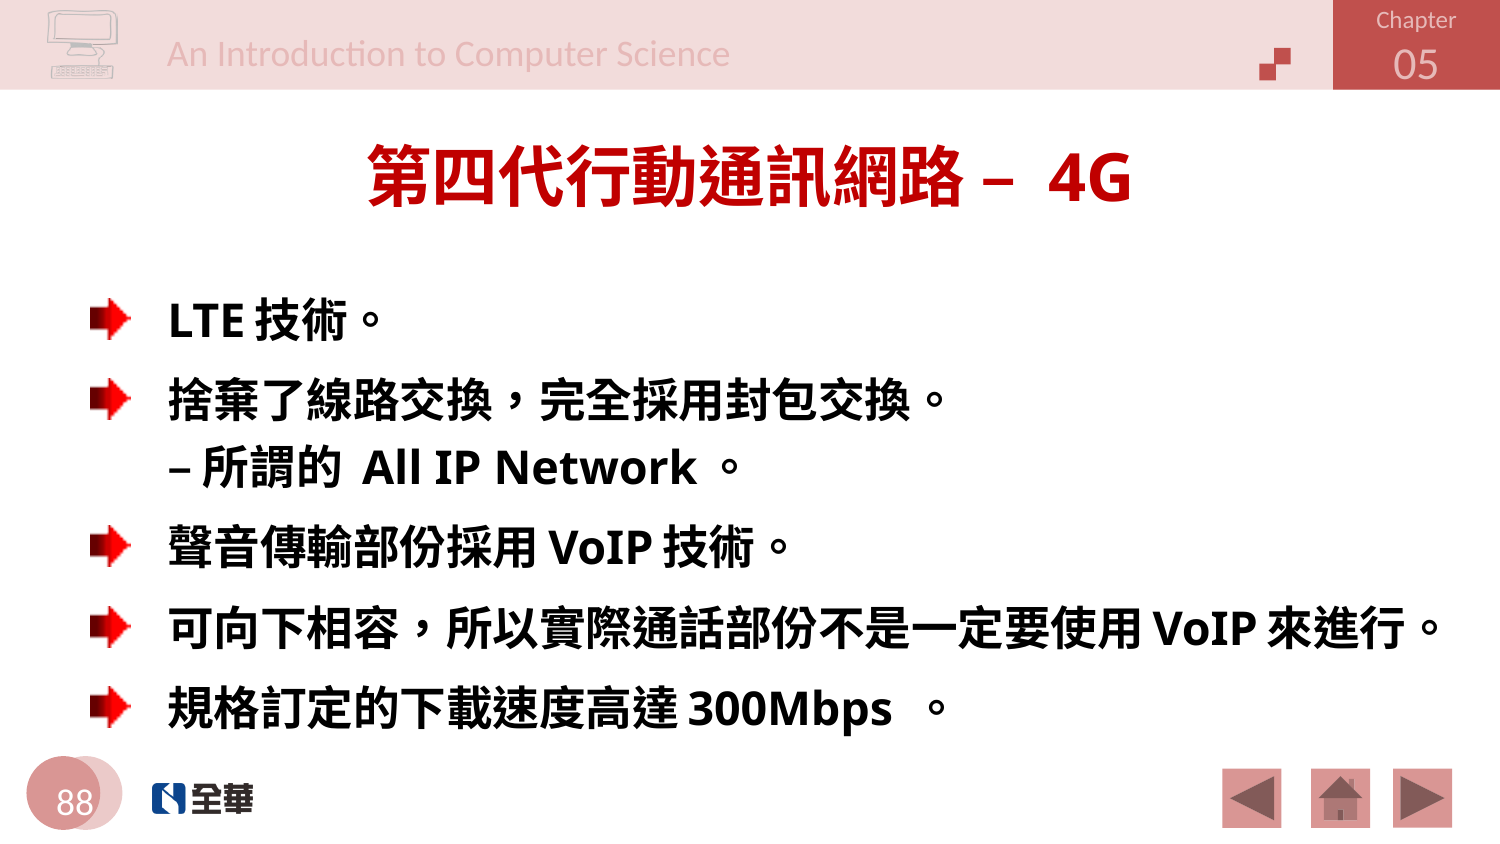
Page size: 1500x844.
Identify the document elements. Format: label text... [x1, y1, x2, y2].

title 第四代行動通訊網路 – 4G [75, 104, 1425, 245]
picture [90, 606, 131, 648]
list LTE技術。 捨棄了線路交換，完全採用封包交換。 – 所謂的 All IP Network。 聲音傳輸部份採用VoIP技術。 可向下相容，所以實際通話部份不是一定要使用VoIP來進行。 規格訂定的下載速度高達300Mbps 。 [75, 272, 1425, 754]
picture [90, 378, 131, 420]
picture [152, 783, 253, 814]
picture [90, 298, 131, 340]
picture [90, 686, 131, 728]
picture [47, 10, 118, 79]
picture [90, 525, 131, 567]
